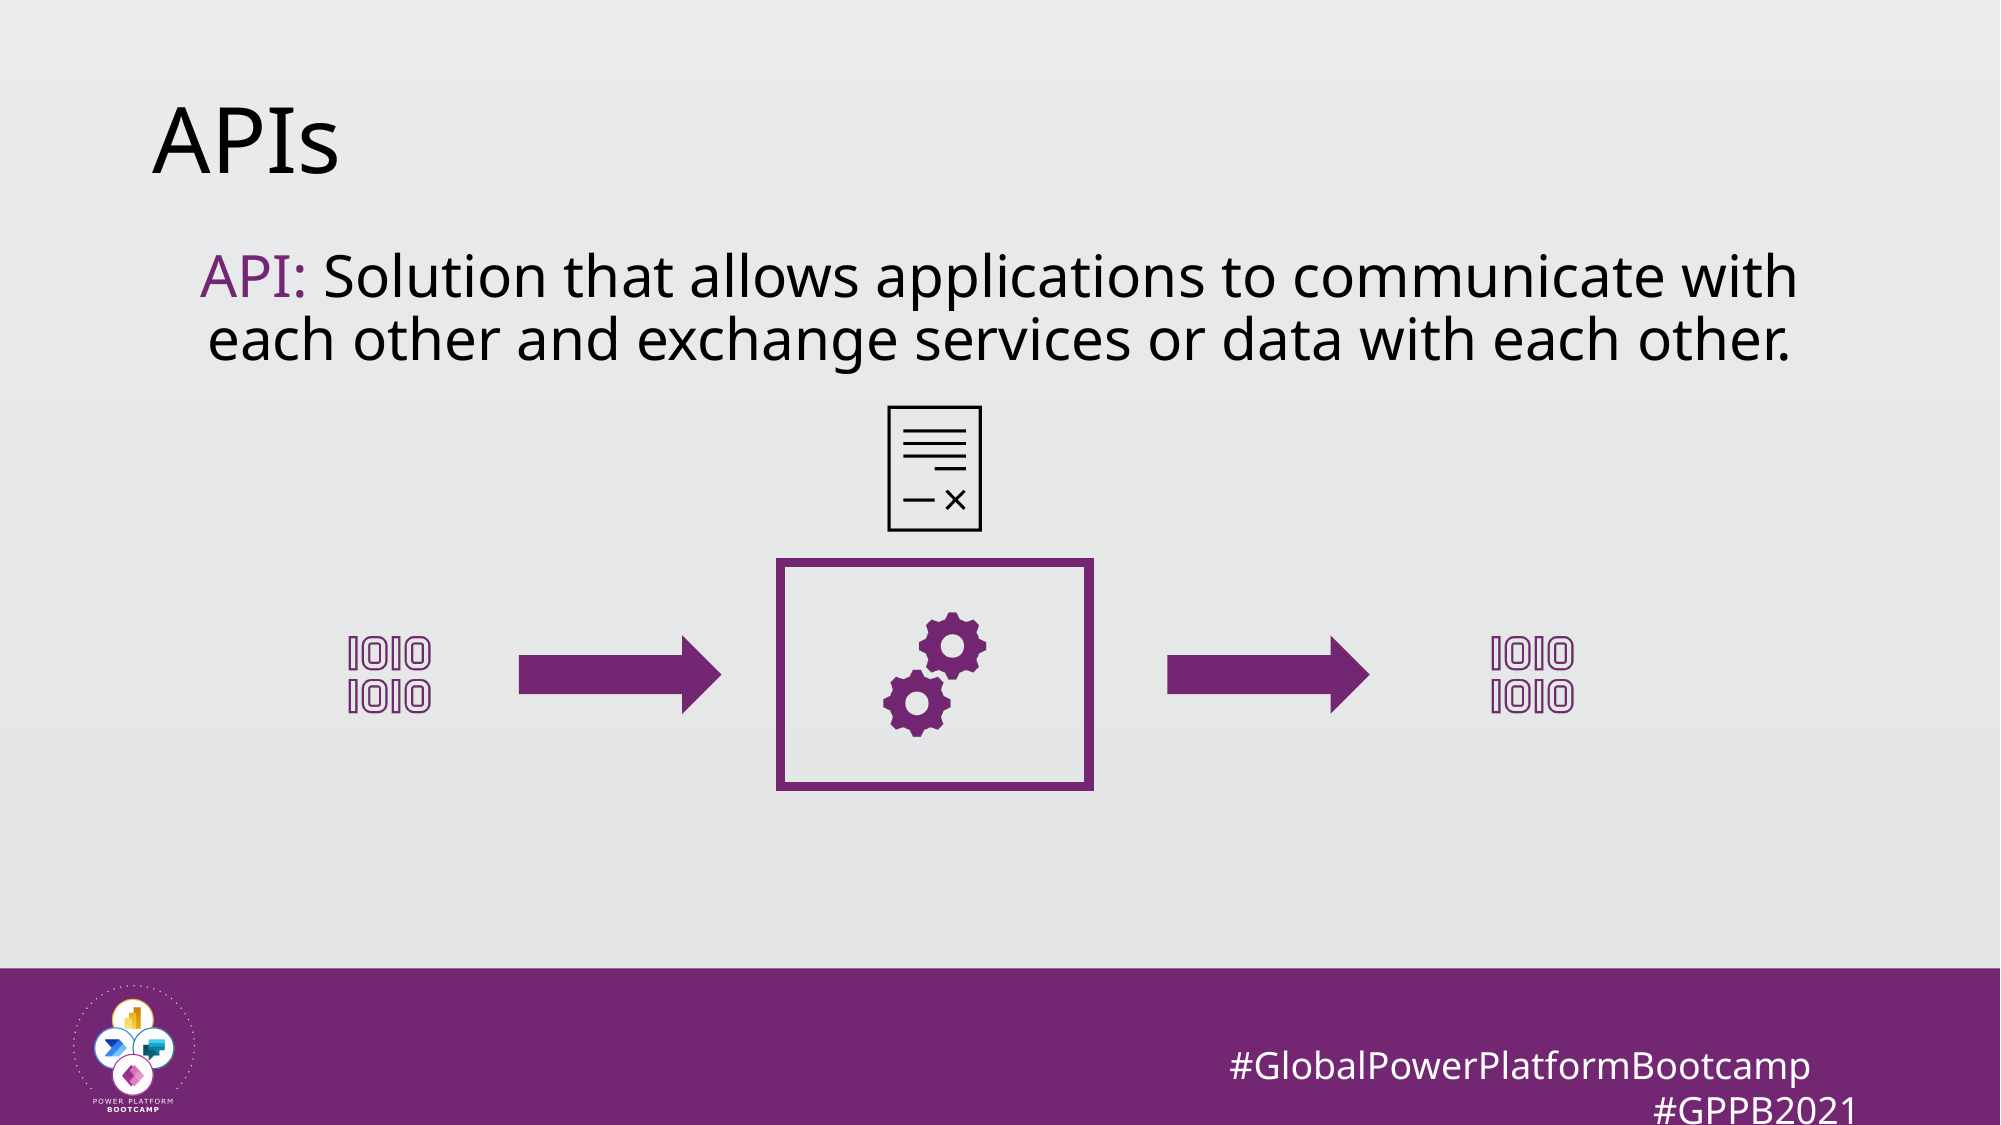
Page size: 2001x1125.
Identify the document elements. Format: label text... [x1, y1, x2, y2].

title APIs [137, 59, 1863, 229]
text_box [1167, 635, 1370, 714]
text_box [518, 635, 722, 714]
picture [73, 985, 195, 1112]
picture [1481, 623, 1584, 726]
picture [859, 599, 1010, 750]
picture [859, 393, 1010, 544]
list API: Solution that allows applications to communicate with each other and exchange services or data with each other. [137, 239, 1863, 409]
picture [338, 623, 441, 726]
text_box [779, 561, 1090, 788]
